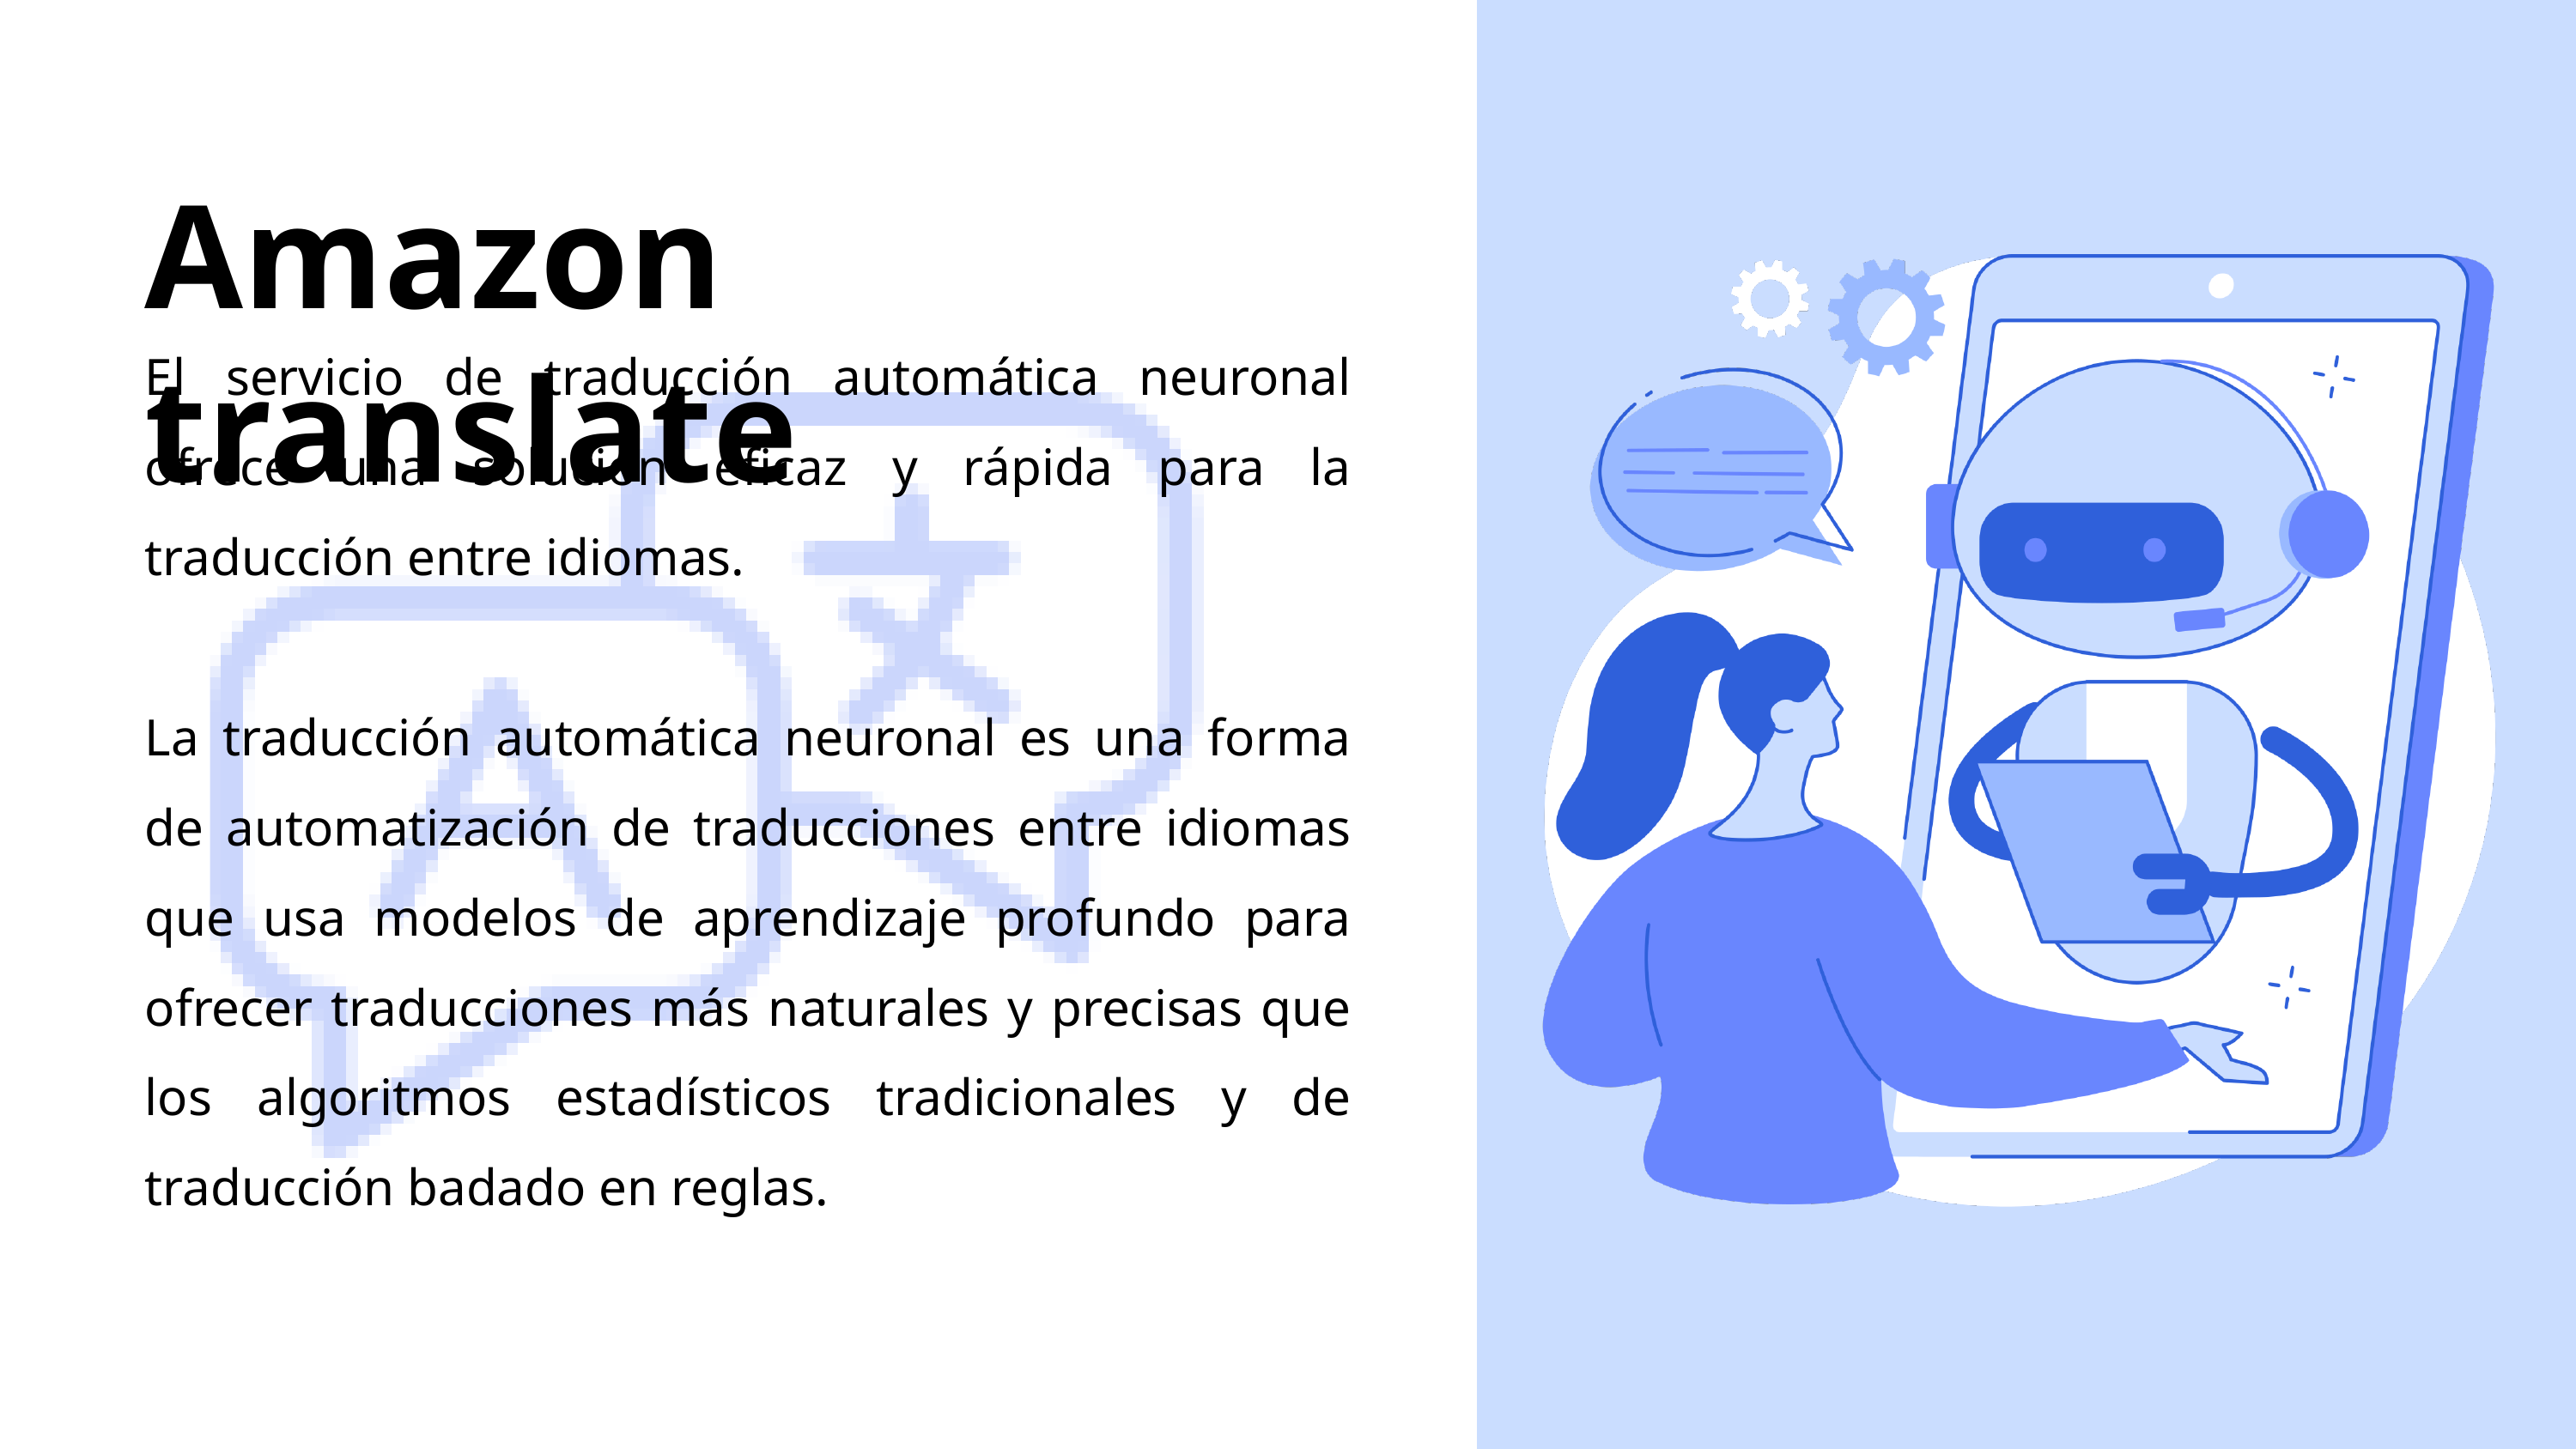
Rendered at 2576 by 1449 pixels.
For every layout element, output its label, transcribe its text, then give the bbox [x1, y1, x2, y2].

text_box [1476, 0, 2576, 1449]
text_box El servicio de traducción automática neuronal ofrece una solución eficaz y rápida para la traducción entre idiomas. La traducción automática neuronal es una forma de automatización de traducciones entre idiomas que usa modelos de aprendizaje profundo para ofrecer traducciones más naturales y precisas que los algoritmos estadísticos tradicionales y de traducción badado en reglas. [144, 315, 1352, 1216]
text_box Amazon translate [144, 163, 1078, 511]
